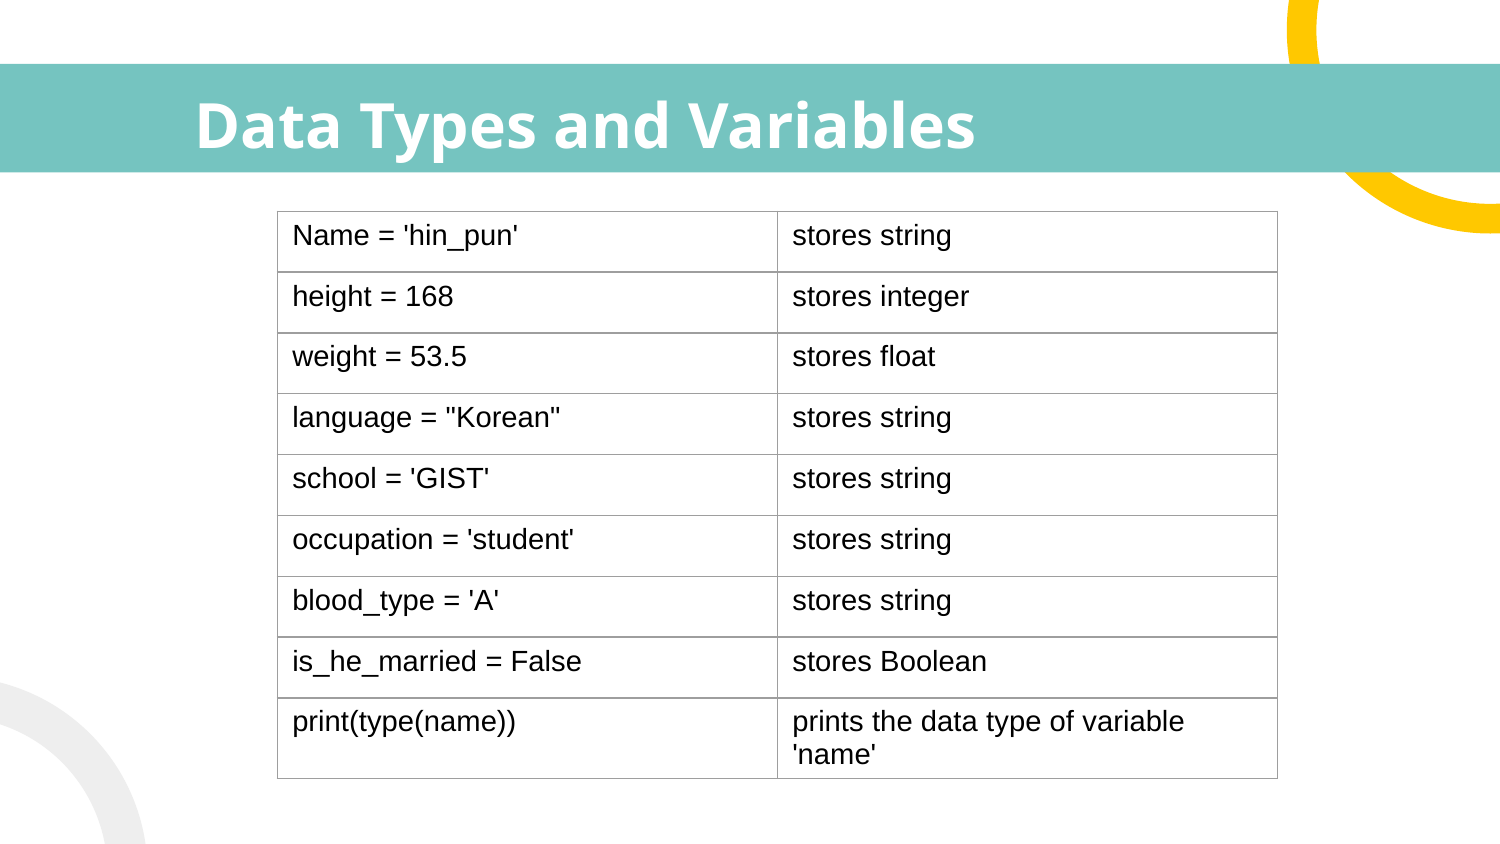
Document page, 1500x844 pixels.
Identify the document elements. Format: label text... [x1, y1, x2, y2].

title Data Types and Variables [179, 71, 1449, 166]
table_cell stores string [778, 516, 1277, 576]
table_cell stores string [778, 455, 1277, 515]
table_cell occupation = 'student' [278, 516, 777, 576]
table_cell language = "Korean" [278, 394, 777, 454]
table_cell stores string [778, 577, 1277, 636]
table_cell stores float [778, 334, 1277, 393]
table_cell blood_type = 'A' [278, 577, 777, 636]
table_cell print(type(name)) [278, 699, 777, 778]
table_header stores string [778, 212, 1277, 271]
table_cell is_he_married = False [278, 638, 777, 697]
table_cell stores integer [778, 273, 1277, 332]
table_cell weight = 53.5 [278, 334, 777, 393]
table_header Name = 'hin_pun' [278, 212, 777, 271]
table_cell height = 168 [278, 273, 777, 332]
table_cell stores string [778, 394, 1277, 454]
table_cell stores Boolean [778, 638, 1277, 697]
table_cell prints the data type of variable 'name' [778, 699, 1277, 778]
table_cell school = 'GIST' [278, 455, 777, 515]
